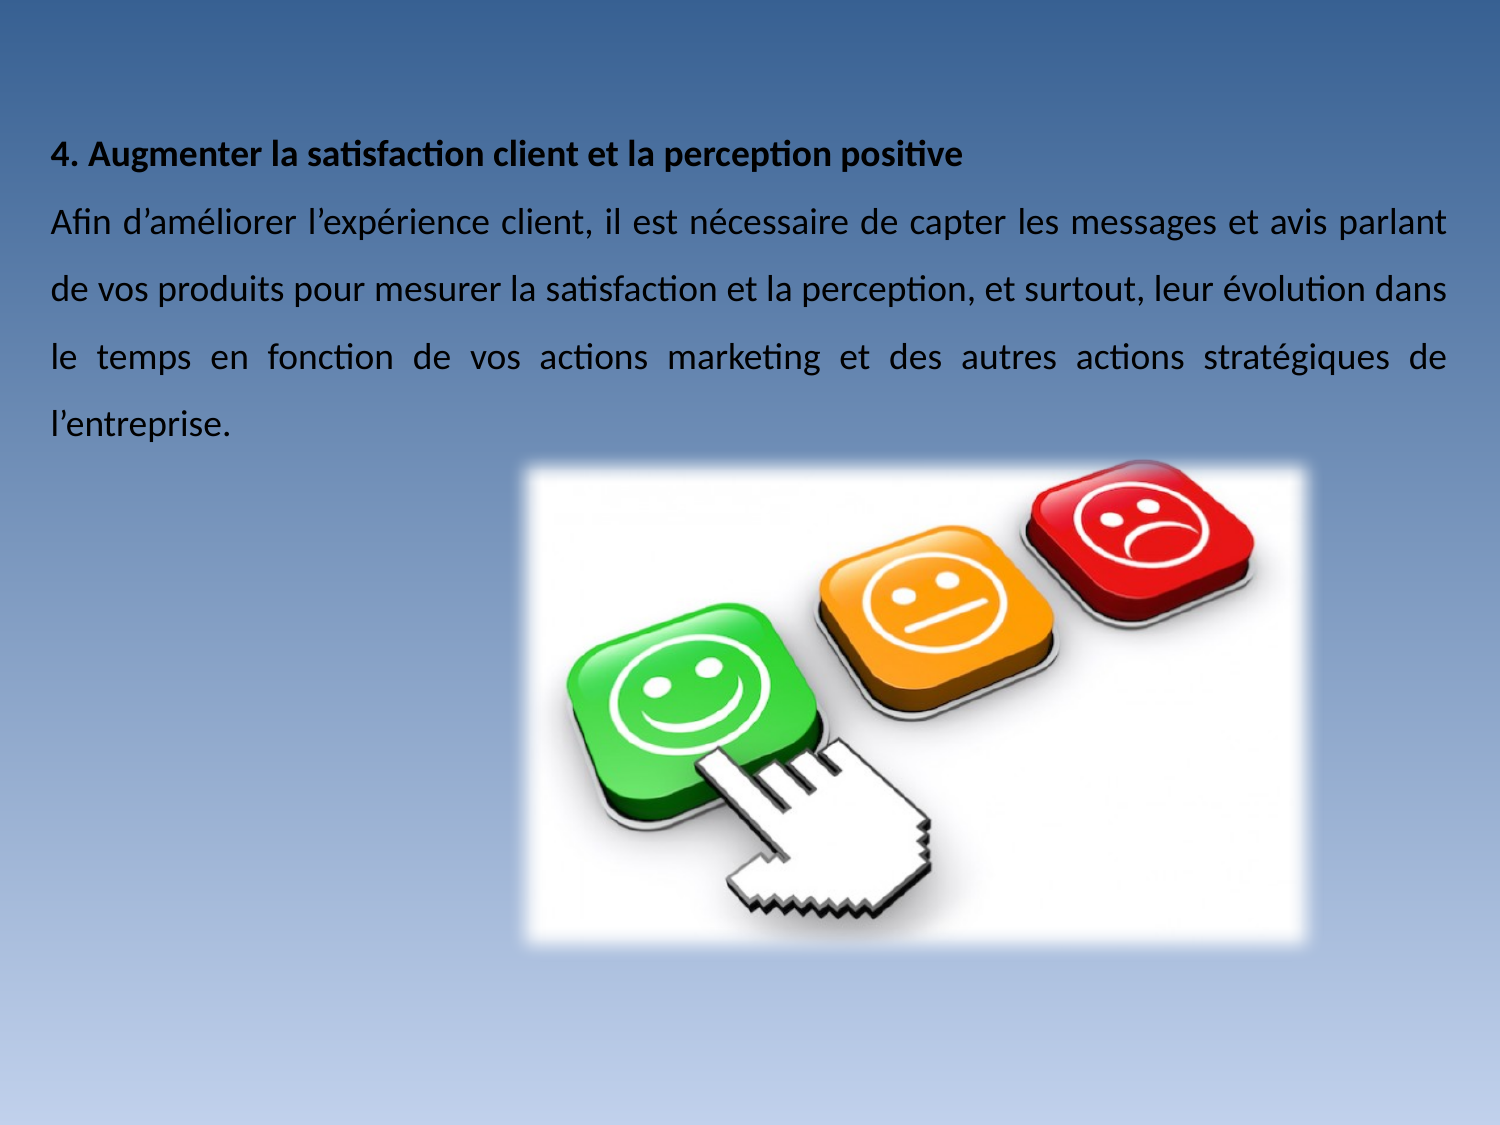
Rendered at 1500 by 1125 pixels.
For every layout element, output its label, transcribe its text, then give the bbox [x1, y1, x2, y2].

picture [507, 448, 1324, 962]
text_box 4. Augmenter la satisfaction client et la perception positive Afin d’améliorer l’expérience client, il est nécessaire de capter les messages et avis parlant de vos produits pour mesurer la satisfaction et la perception, et surtout, leur évolution dans le temps en fonction de vos actions marketing et des autres actions stratégiques de l’entreprise. [35, 99, 1464, 452]
